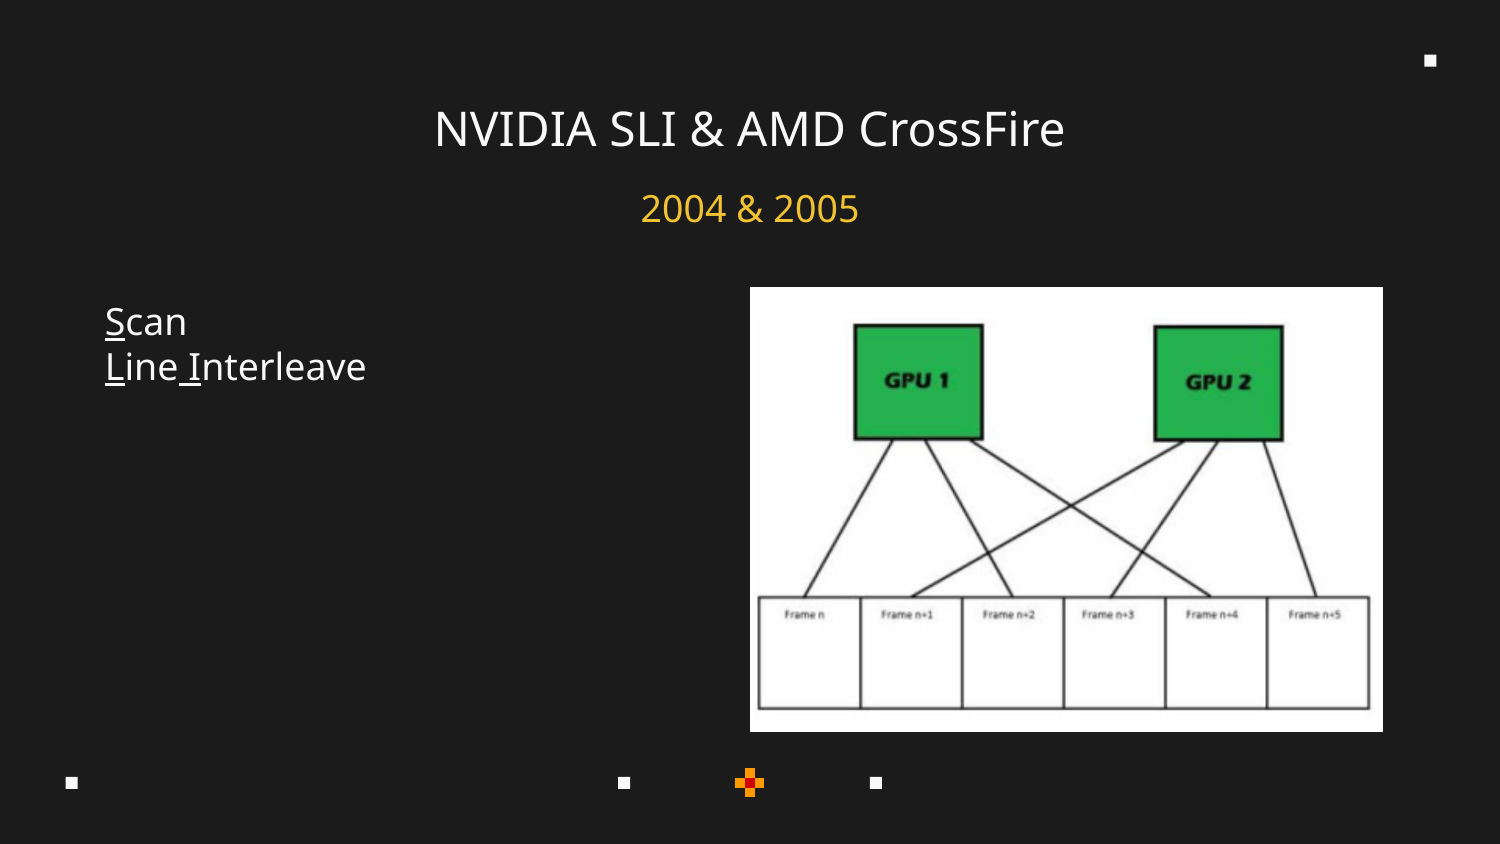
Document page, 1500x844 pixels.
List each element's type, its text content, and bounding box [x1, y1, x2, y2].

title NVIDIA SLI & AMD CrossFire [89, 84, 1411, 174]
picture [749, 287, 1383, 733]
subtitle Scan Line Interleave [89, 244, 549, 403]
text_box 2004 & 2005 [503, 173, 997, 245]
